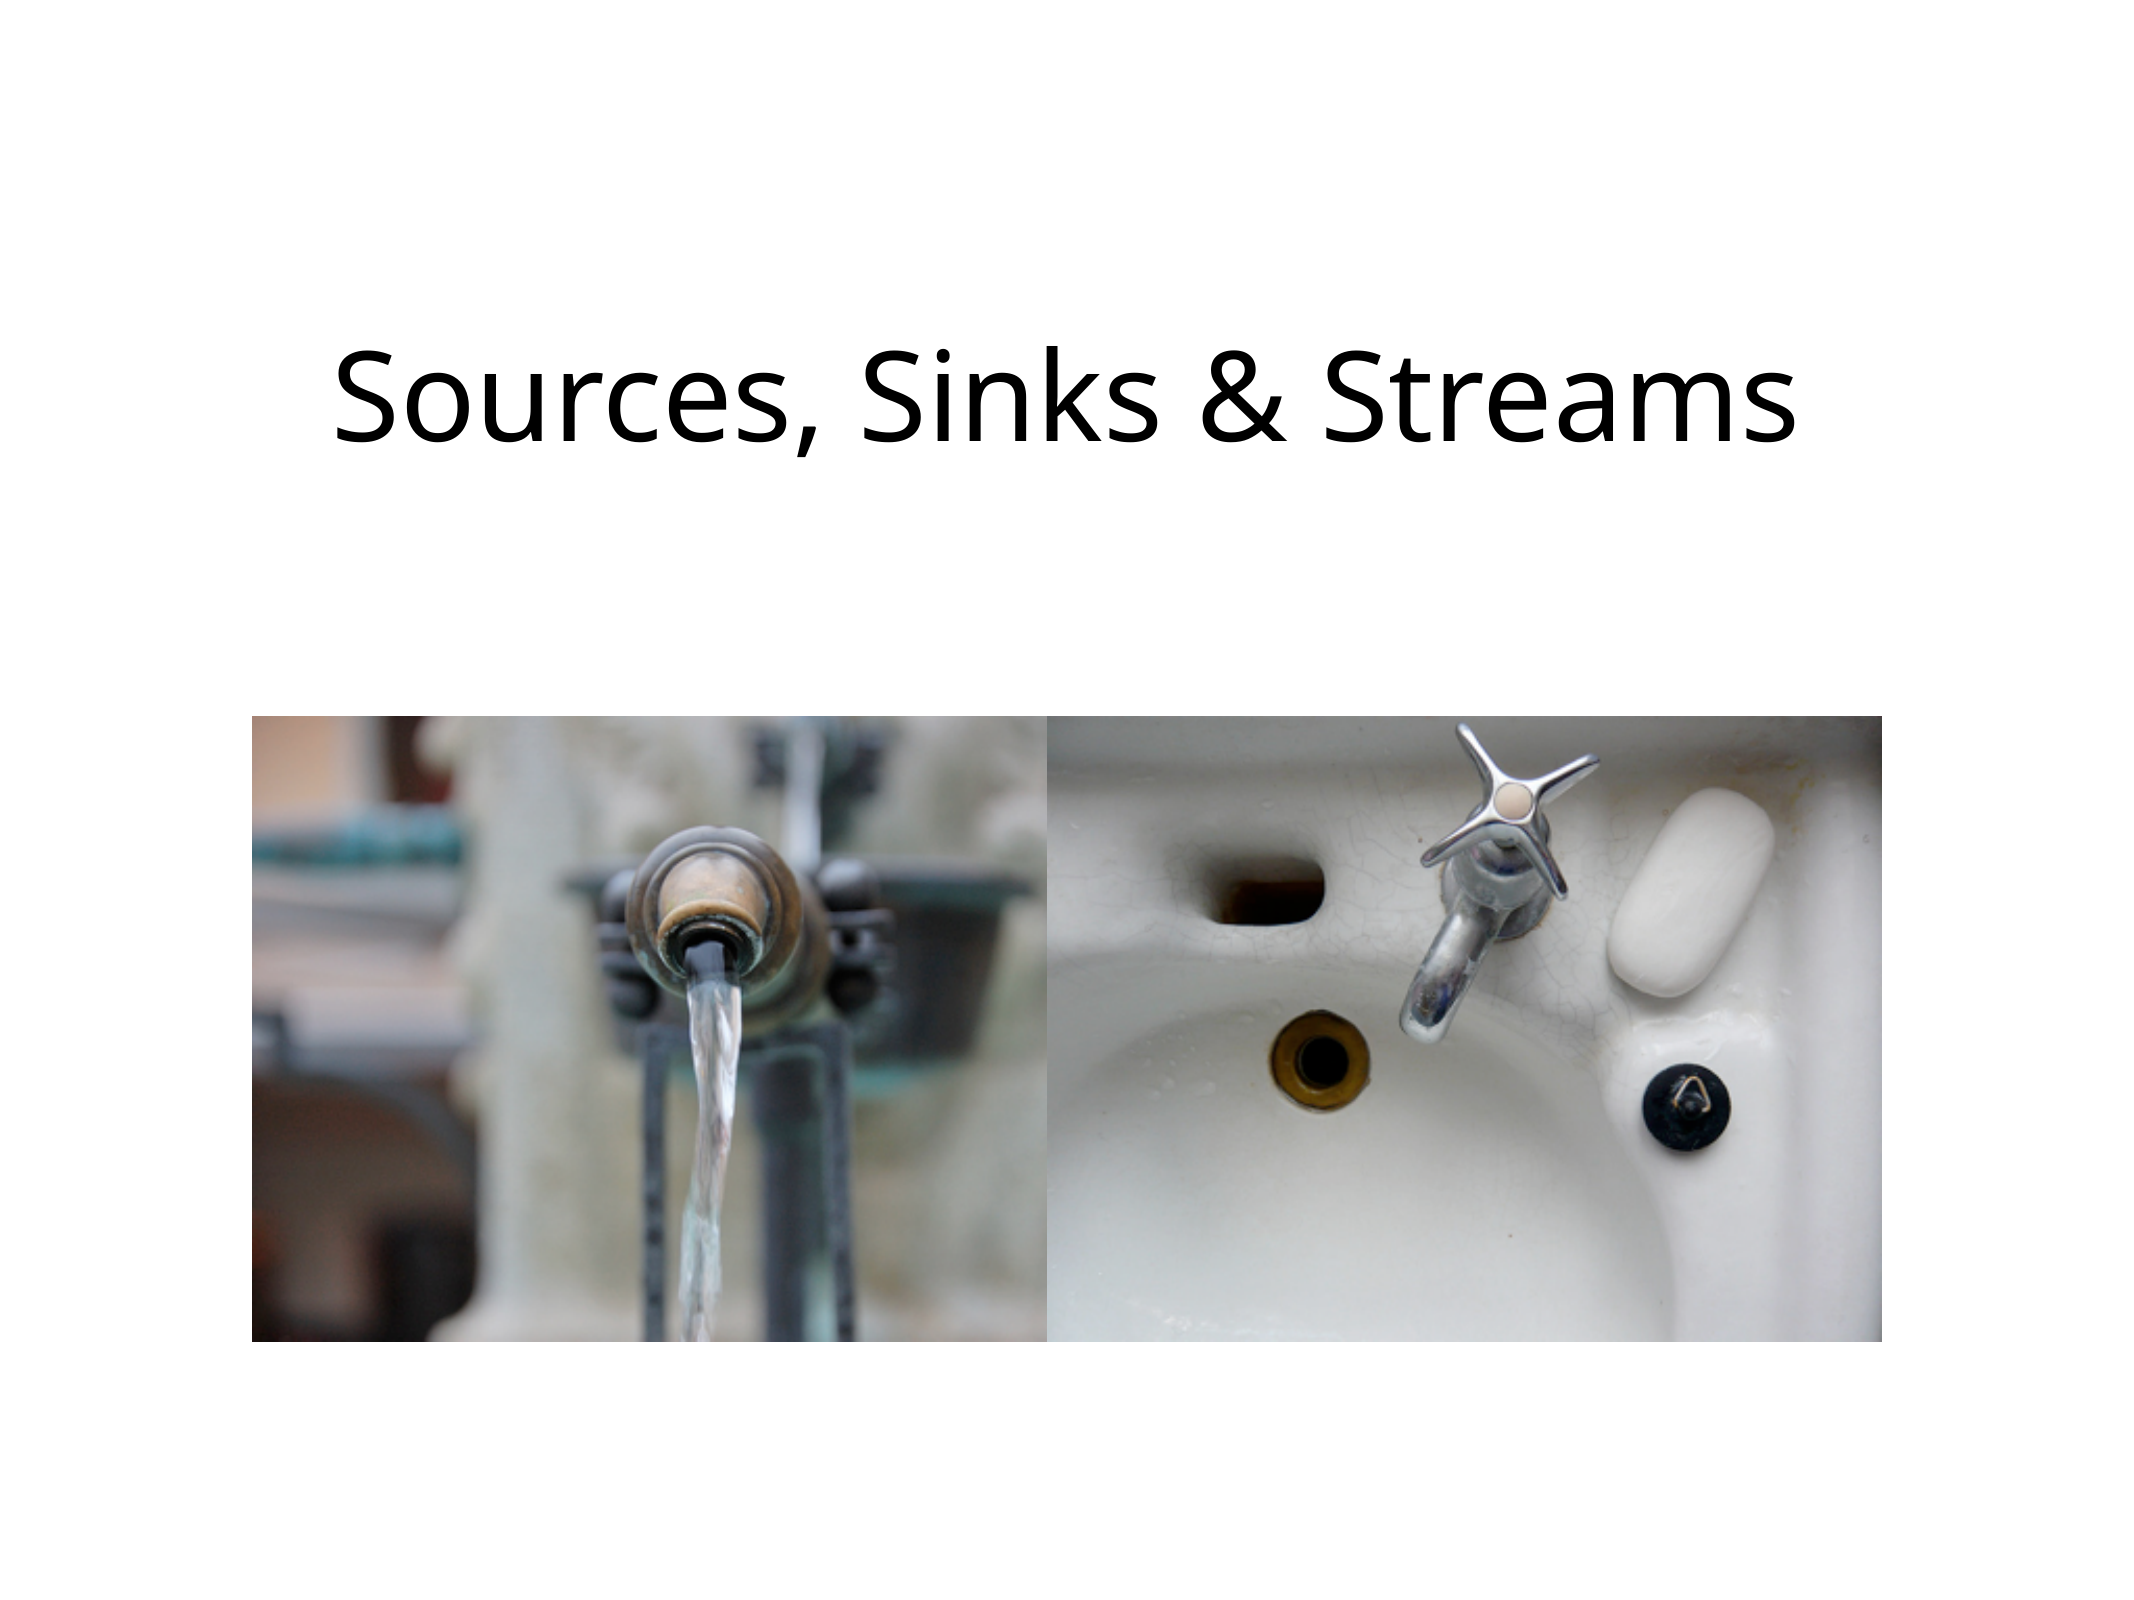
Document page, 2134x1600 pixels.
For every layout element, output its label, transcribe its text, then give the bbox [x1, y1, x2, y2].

title Sources, Sinks & Streams [93, 199, 2041, 584]
picture [251, 716, 1882, 1342]
